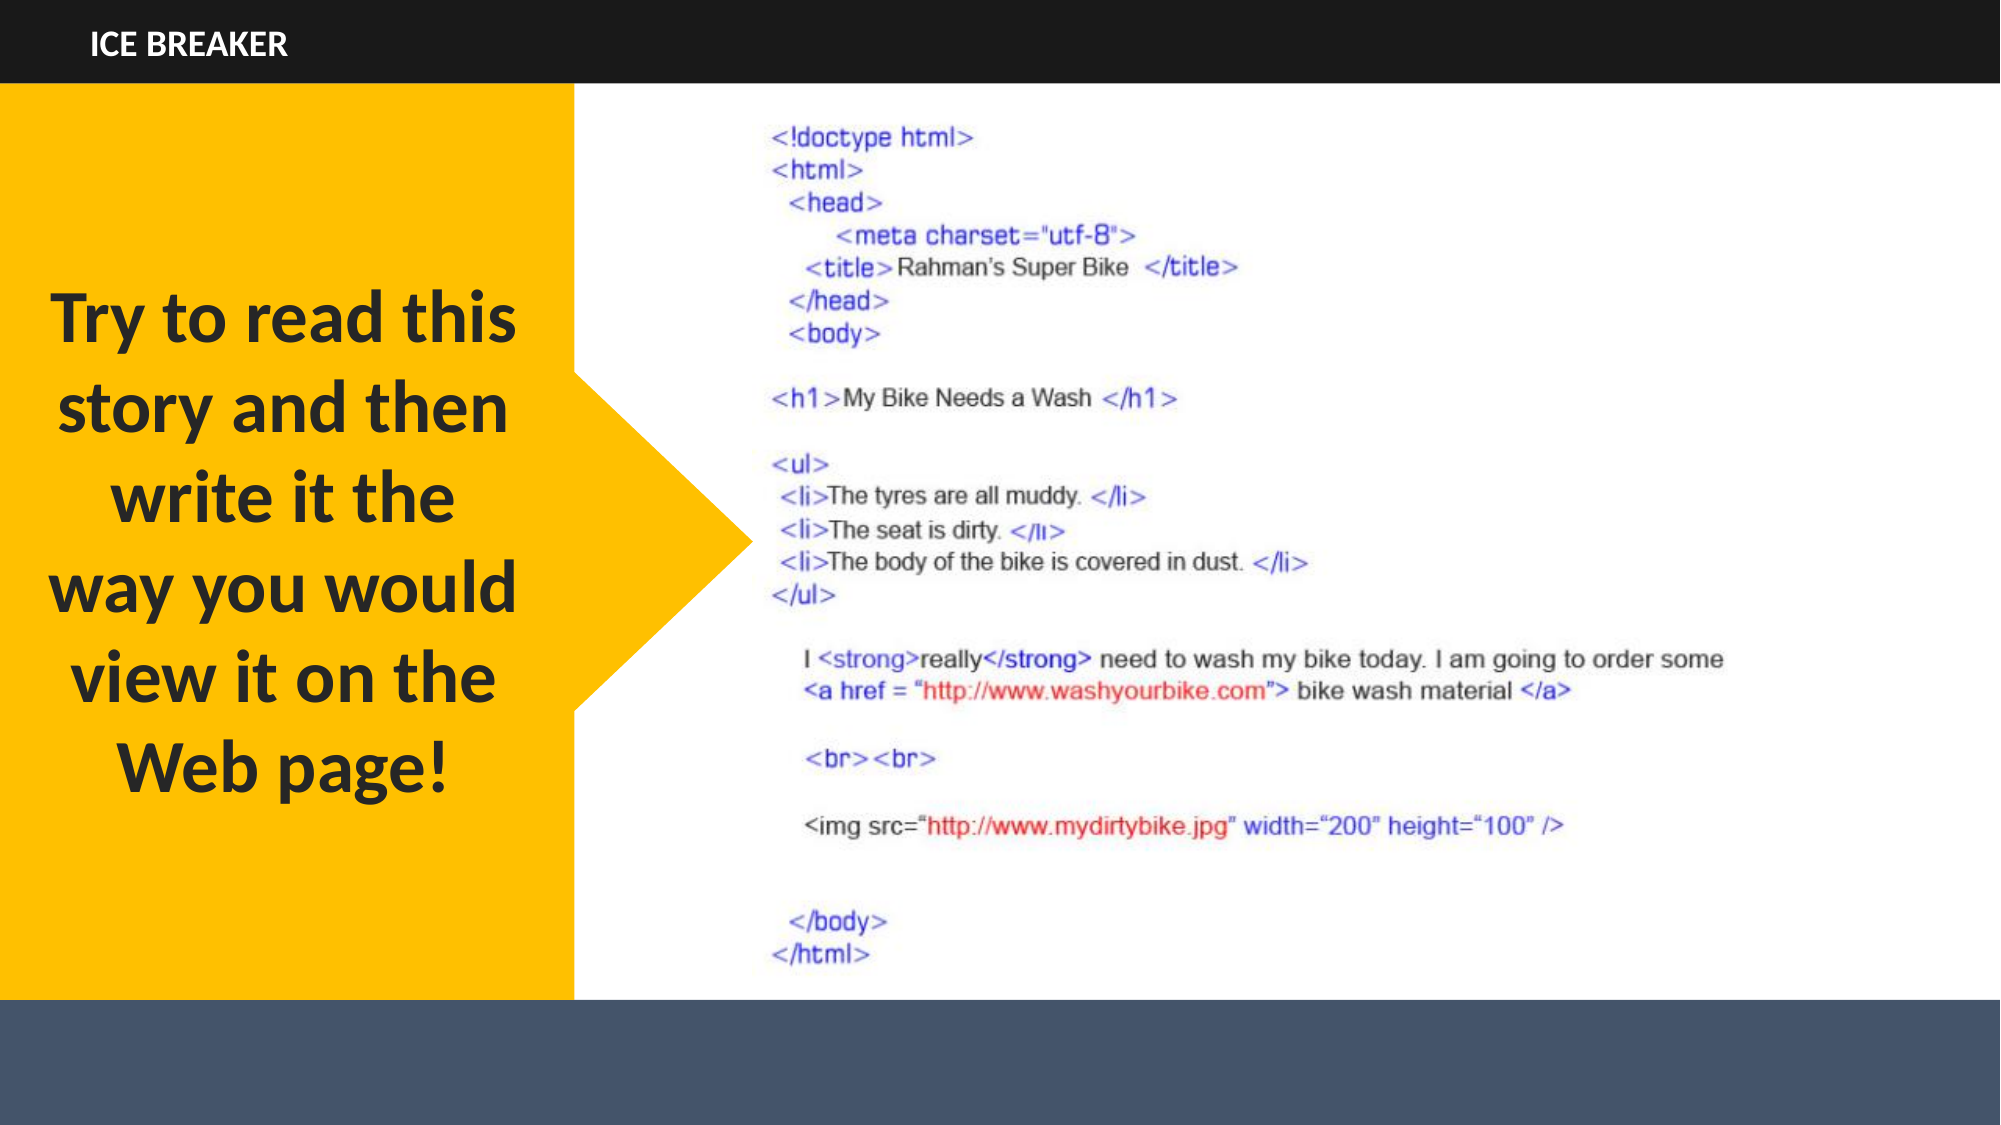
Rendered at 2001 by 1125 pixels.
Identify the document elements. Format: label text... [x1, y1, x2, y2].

picture [753, 100, 1953, 979]
text_box ICE BREAKER [0, 0, 2000, 84]
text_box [0, 83, 753, 1000]
